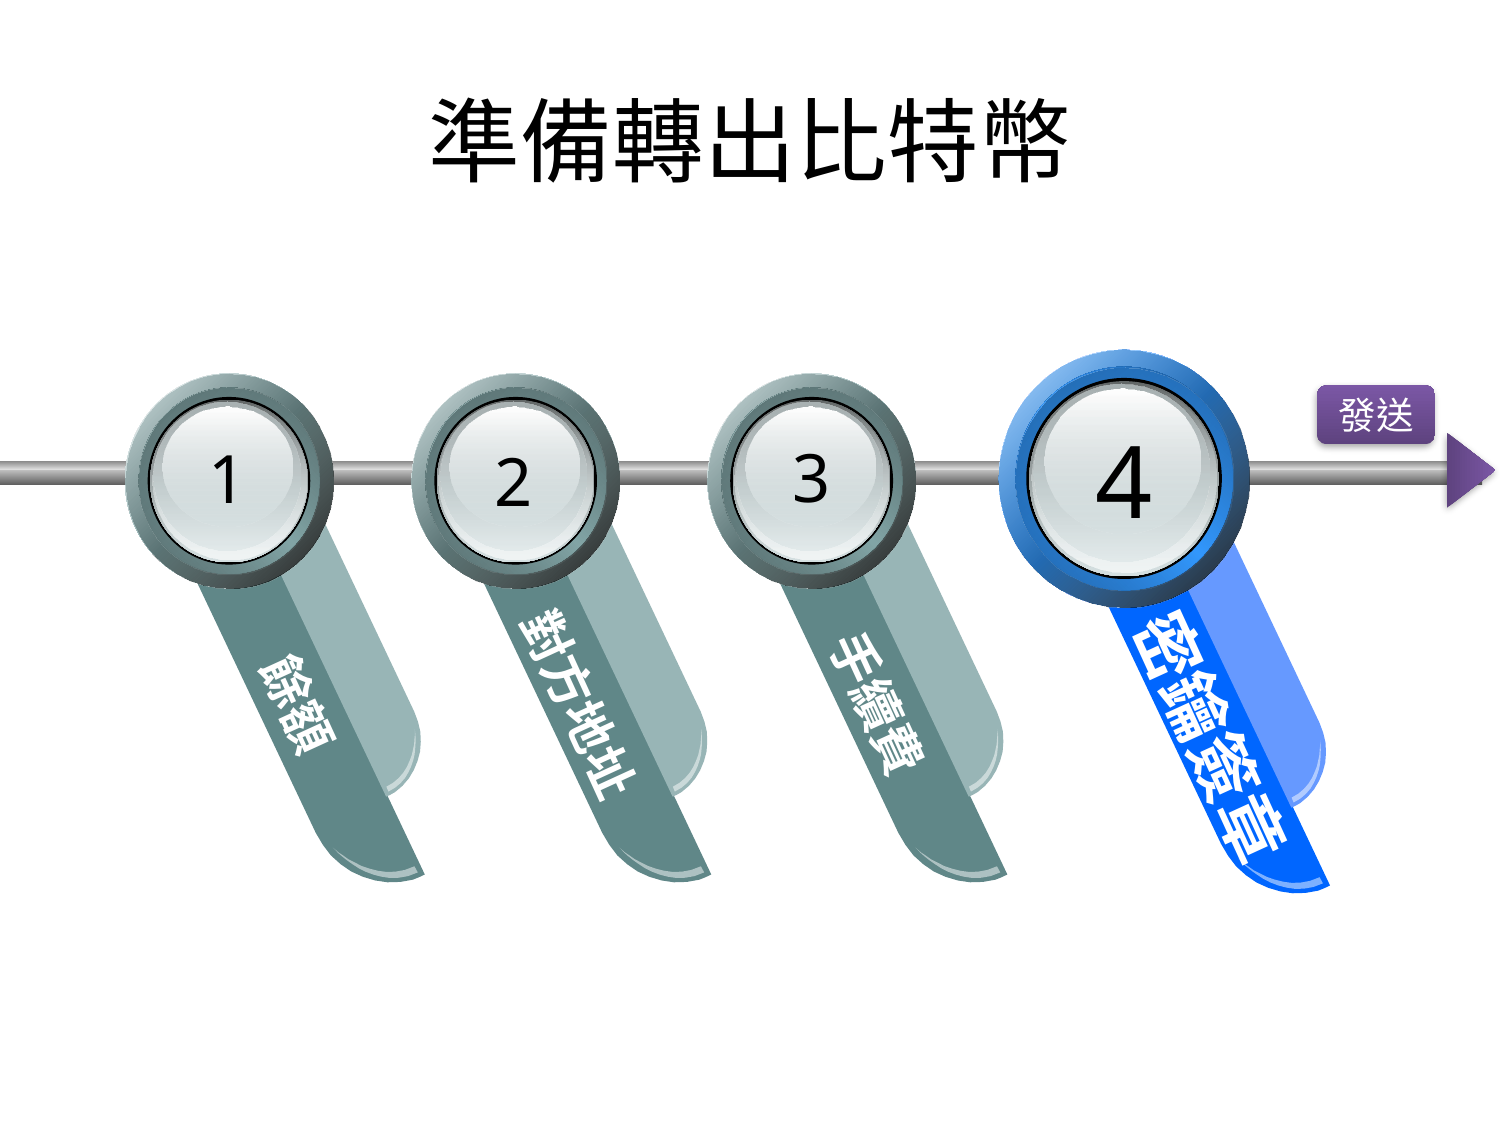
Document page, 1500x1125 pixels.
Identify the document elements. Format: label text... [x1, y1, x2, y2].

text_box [411, 373, 693, 898]
text_box 發送 [1316, 385, 1436, 445]
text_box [707, 373, 989, 898]
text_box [697, 460, 702, 485]
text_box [124, 373, 407, 898]
text_box [1446, 432, 1496, 477]
text_box [1446, 493, 1467, 508]
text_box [0, 460, 119, 485]
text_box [1316, 460, 1483, 485]
title 準備轉出比特幣 [75, 45, 1425, 233]
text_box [998, 349, 1312, 909]
